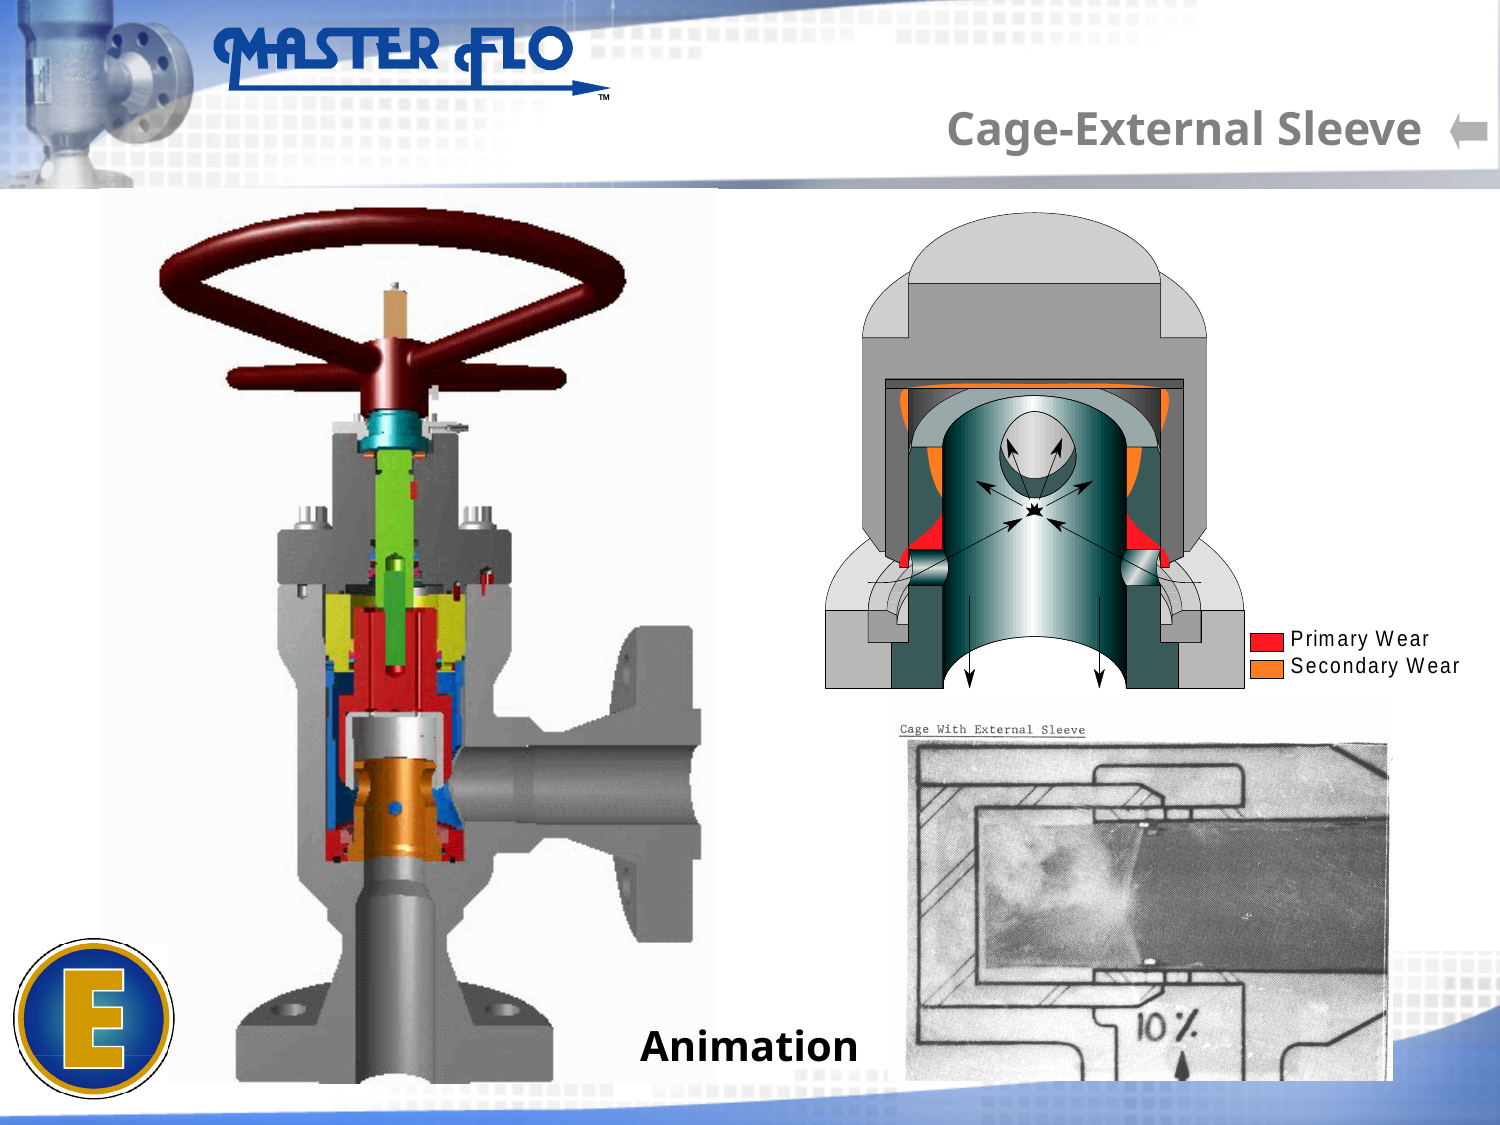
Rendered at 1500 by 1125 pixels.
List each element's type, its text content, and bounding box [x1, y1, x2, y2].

text_box Animation [718, 1012, 875, 1078]
picture [0, 699, 1500, 1125]
picture [0, 0, 1500, 189]
picture [824, 212, 1462, 689]
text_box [99, 187, 718, 1085]
title Cage-External Sleeve [675, 50, 1438, 163]
